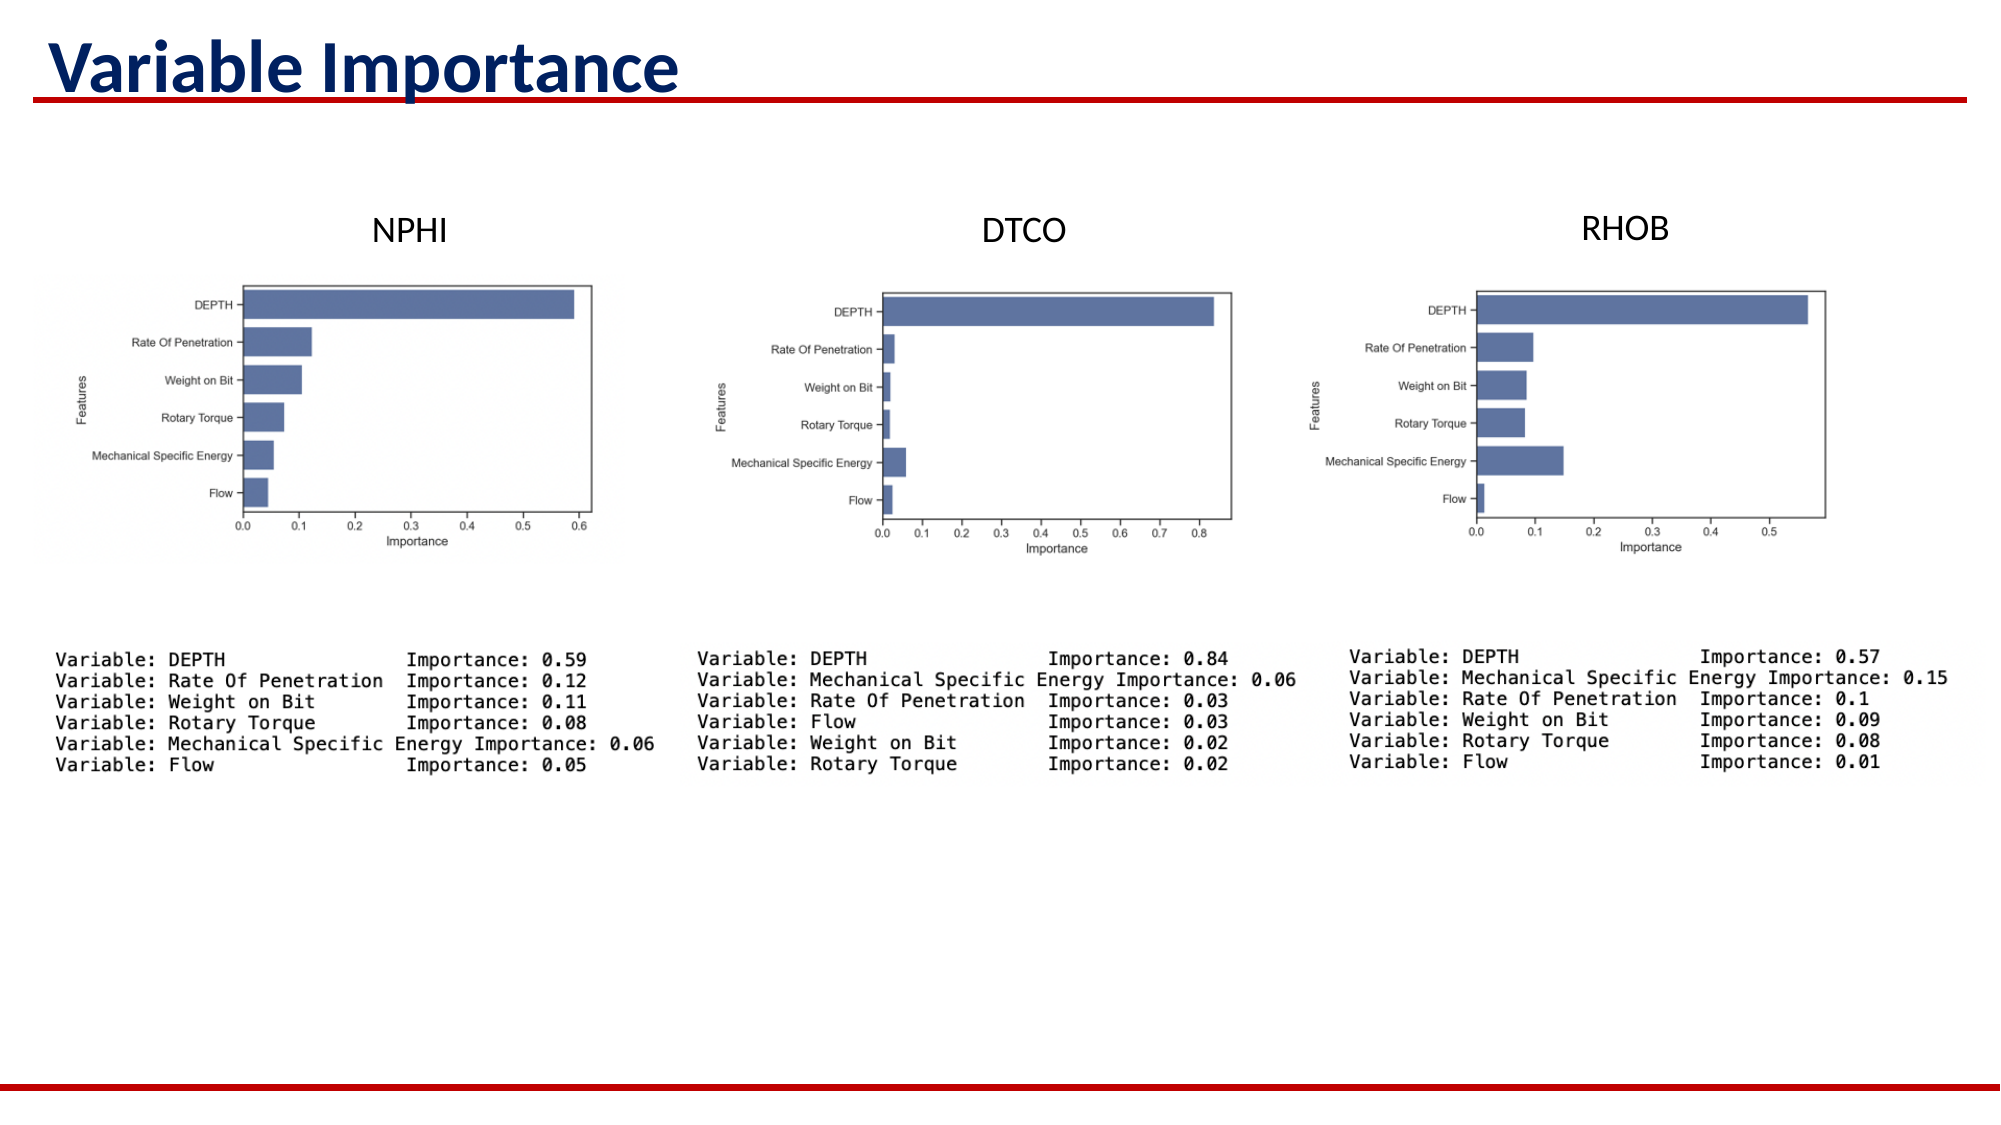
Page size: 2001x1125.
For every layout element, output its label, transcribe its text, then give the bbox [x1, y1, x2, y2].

text_box DTCO [967, 197, 1082, 258]
title Variable Importance [33, 0, 1834, 125]
picture [639, 271, 1911, 573]
picture [33, 274, 626, 565]
text_box RHOB [1566, 196, 1686, 256]
picture [1331, 640, 1986, 787]
text_box NPHI [357, 197, 464, 258]
picture [33, 640, 680, 787]
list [684, 642, 1327, 787]
